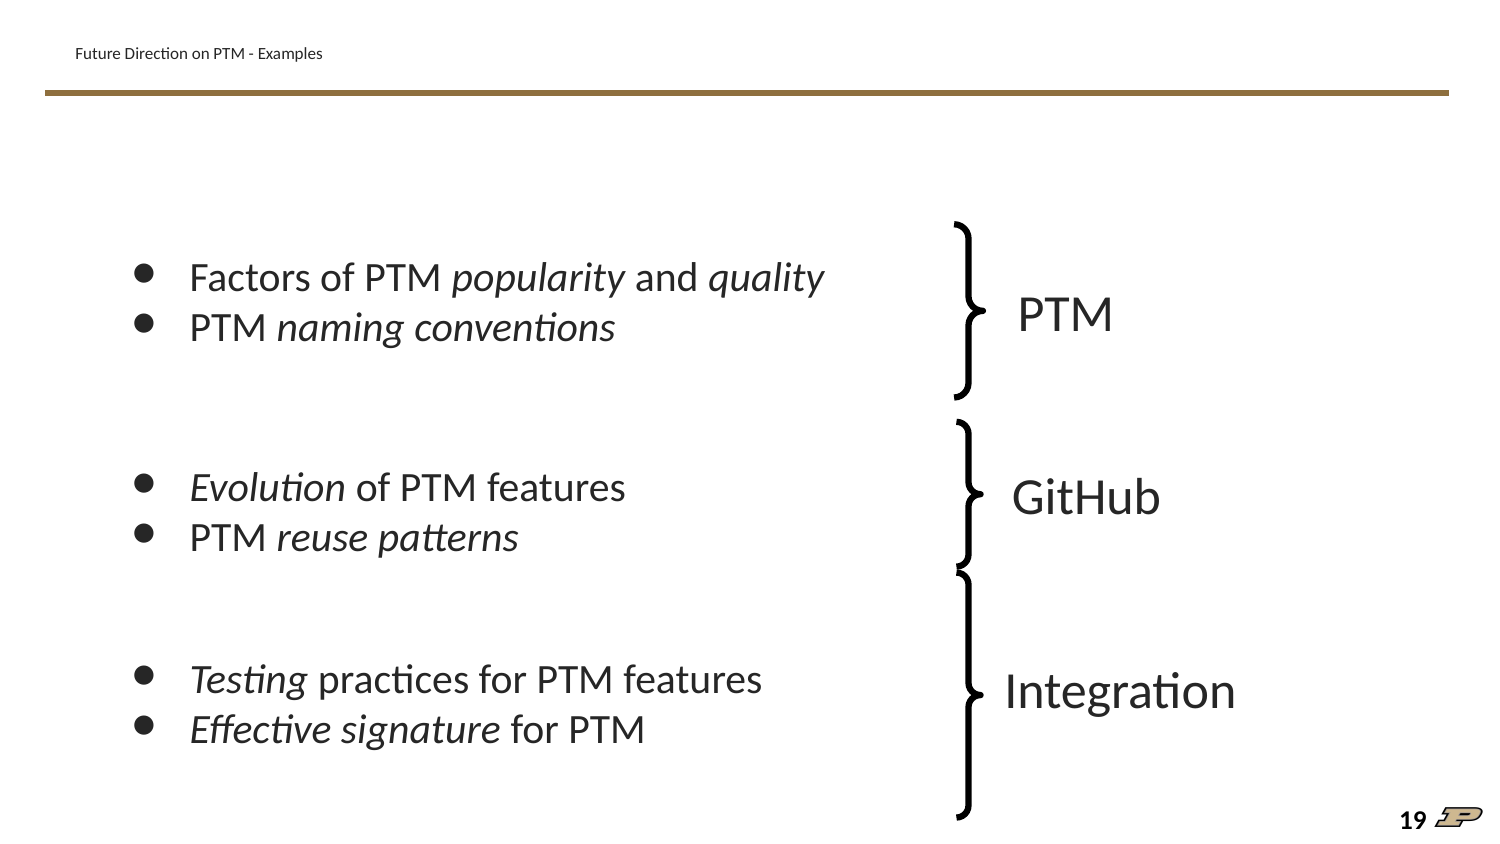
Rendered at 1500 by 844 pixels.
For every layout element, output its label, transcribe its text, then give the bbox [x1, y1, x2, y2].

slide_number 19 [1339, 795, 1430, 844]
text_box PTM [1002, 264, 1141, 357]
text_box [956, 572, 981, 818]
text_box Factors of PTM popularity and quality PTM naming conventions [99, 234, 871, 427]
title Future Direction on PTM - Examples [43, 12, 1368, 96]
text_box Evolution of PTM features PTM reuse patterns [99, 444, 837, 636]
text_box GitHub [996, 447, 1178, 540]
text_box [956, 421, 981, 567]
text_box Integration [989, 641, 1309, 721]
picture [1434, 807, 1483, 827]
text_box Testing practices for PTM features Effective signature for PTM [99, 636, 856, 830]
text_box [954, 224, 983, 398]
